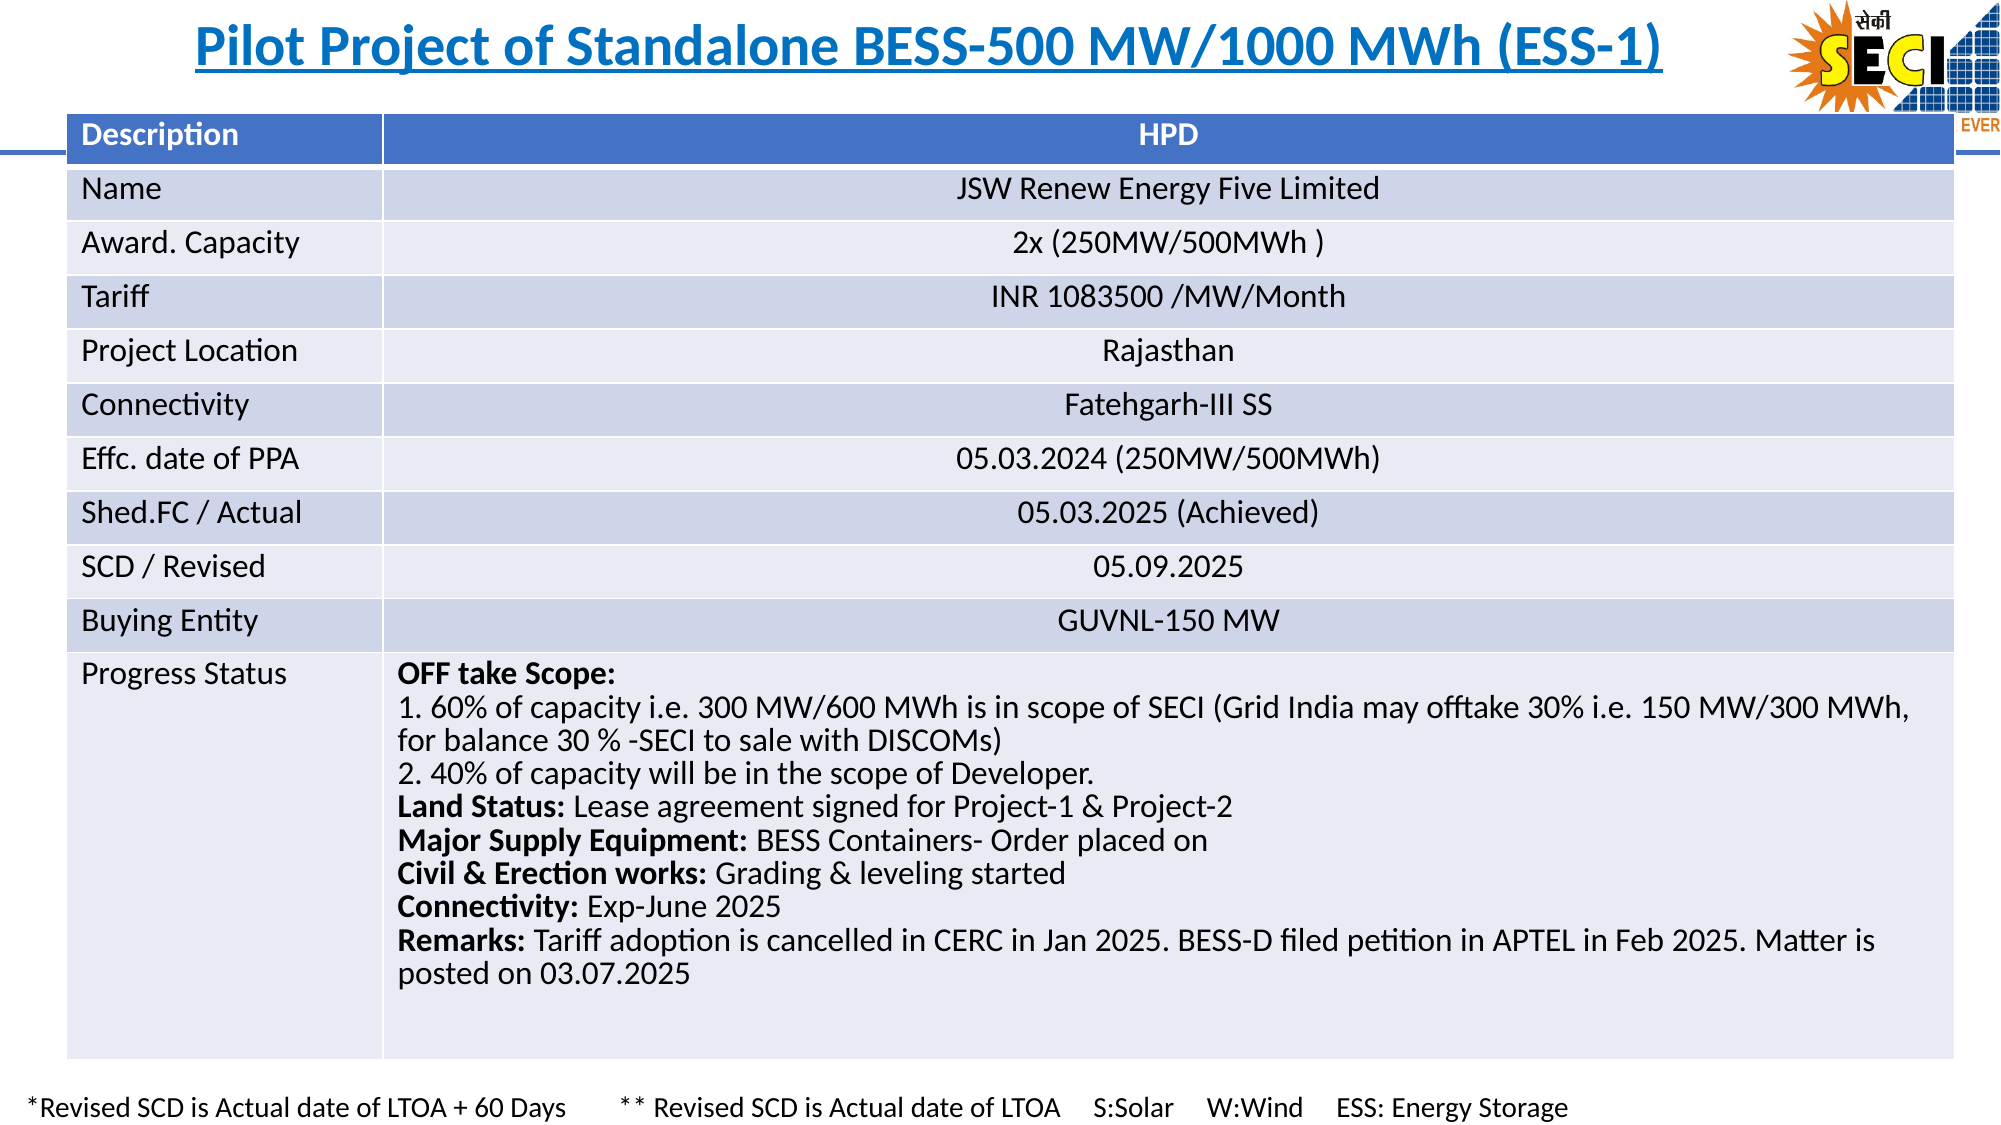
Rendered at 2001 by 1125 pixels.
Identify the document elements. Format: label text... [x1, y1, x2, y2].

text_box *Revised SCD is Actual date of LTOA + 60 Days ** Revised SCD is Actual date of LTOA S:Solar W:Wind ESS: Energy Storage [10, 1081, 1729, 1125]
table_cell JSW Renew Energy Five Limited [384, 170, 1954, 220]
table_cell 2x (250MW/500MWh ) [384, 222, 1954, 274]
table_cell Progress Status [67, 653, 382, 1059]
table_cell 05.03.2024 (250MW/500MWh) [384, 438, 1954, 490]
table_cell Award. Capacity [67, 222, 382, 274]
table_cell GUVNL-150 MW [384, 599, 1954, 652]
table_cell Effc. date of PPA [67, 438, 382, 490]
table_cell Connectivity [67, 384, 382, 436]
table_cell Shed.FC / Actual [67, 492, 382, 544]
table_header HPD [384, 114, 1954, 164]
table_cell Tariff [67, 276, 382, 328]
table_cell Buying Entity [67, 599, 382, 652]
title Pilot Project of Standalone BESS-500 MW/1000 MWh (ESS-1) [66, 0, 1792, 94]
table_cell OFF take Scope: 1. 60% of capacity i.e. 300 MW/600 MWh is in scope of SECI (Grid India may offtake 30% i.e. 150 MW/300 MWh, for balance 30 % -SECI to sale with DISCOMs) 2. 40% of capacity will be in the scope of Developer. Land Status: Lease agreement signed for Project-1 & Project-2 Major Supply Equipment: BESS Containers- Order placed on Civil & Erection works: Grading & leveling started Connectivity: Exp-June 2025 Remarks: Tariff adoption is cancelled in CERC in Jan 2025. BESS-D filed petition in APTEL in Feb 2025. Matter is posted on 03.07.2025 [384, 653, 1954, 1059]
table_cell Project Location [67, 330, 382, 382]
table_cell INR 1083500 /MW/Month [384, 276, 1954, 328]
picture [1787, 0, 2000, 135]
table_cell Rajasthan [384, 330, 1954, 382]
table_cell Name [67, 170, 382, 220]
table_cell SCD / Revised [67, 546, 382, 598]
table_cell 05.09.2025 [384, 546, 1954, 598]
table_cell 05.03.2025 (Achieved) [384, 492, 1954, 544]
table_cell Fatehgarh-III SS [384, 384, 1954, 436]
table_header Description [67, 114, 382, 164]
